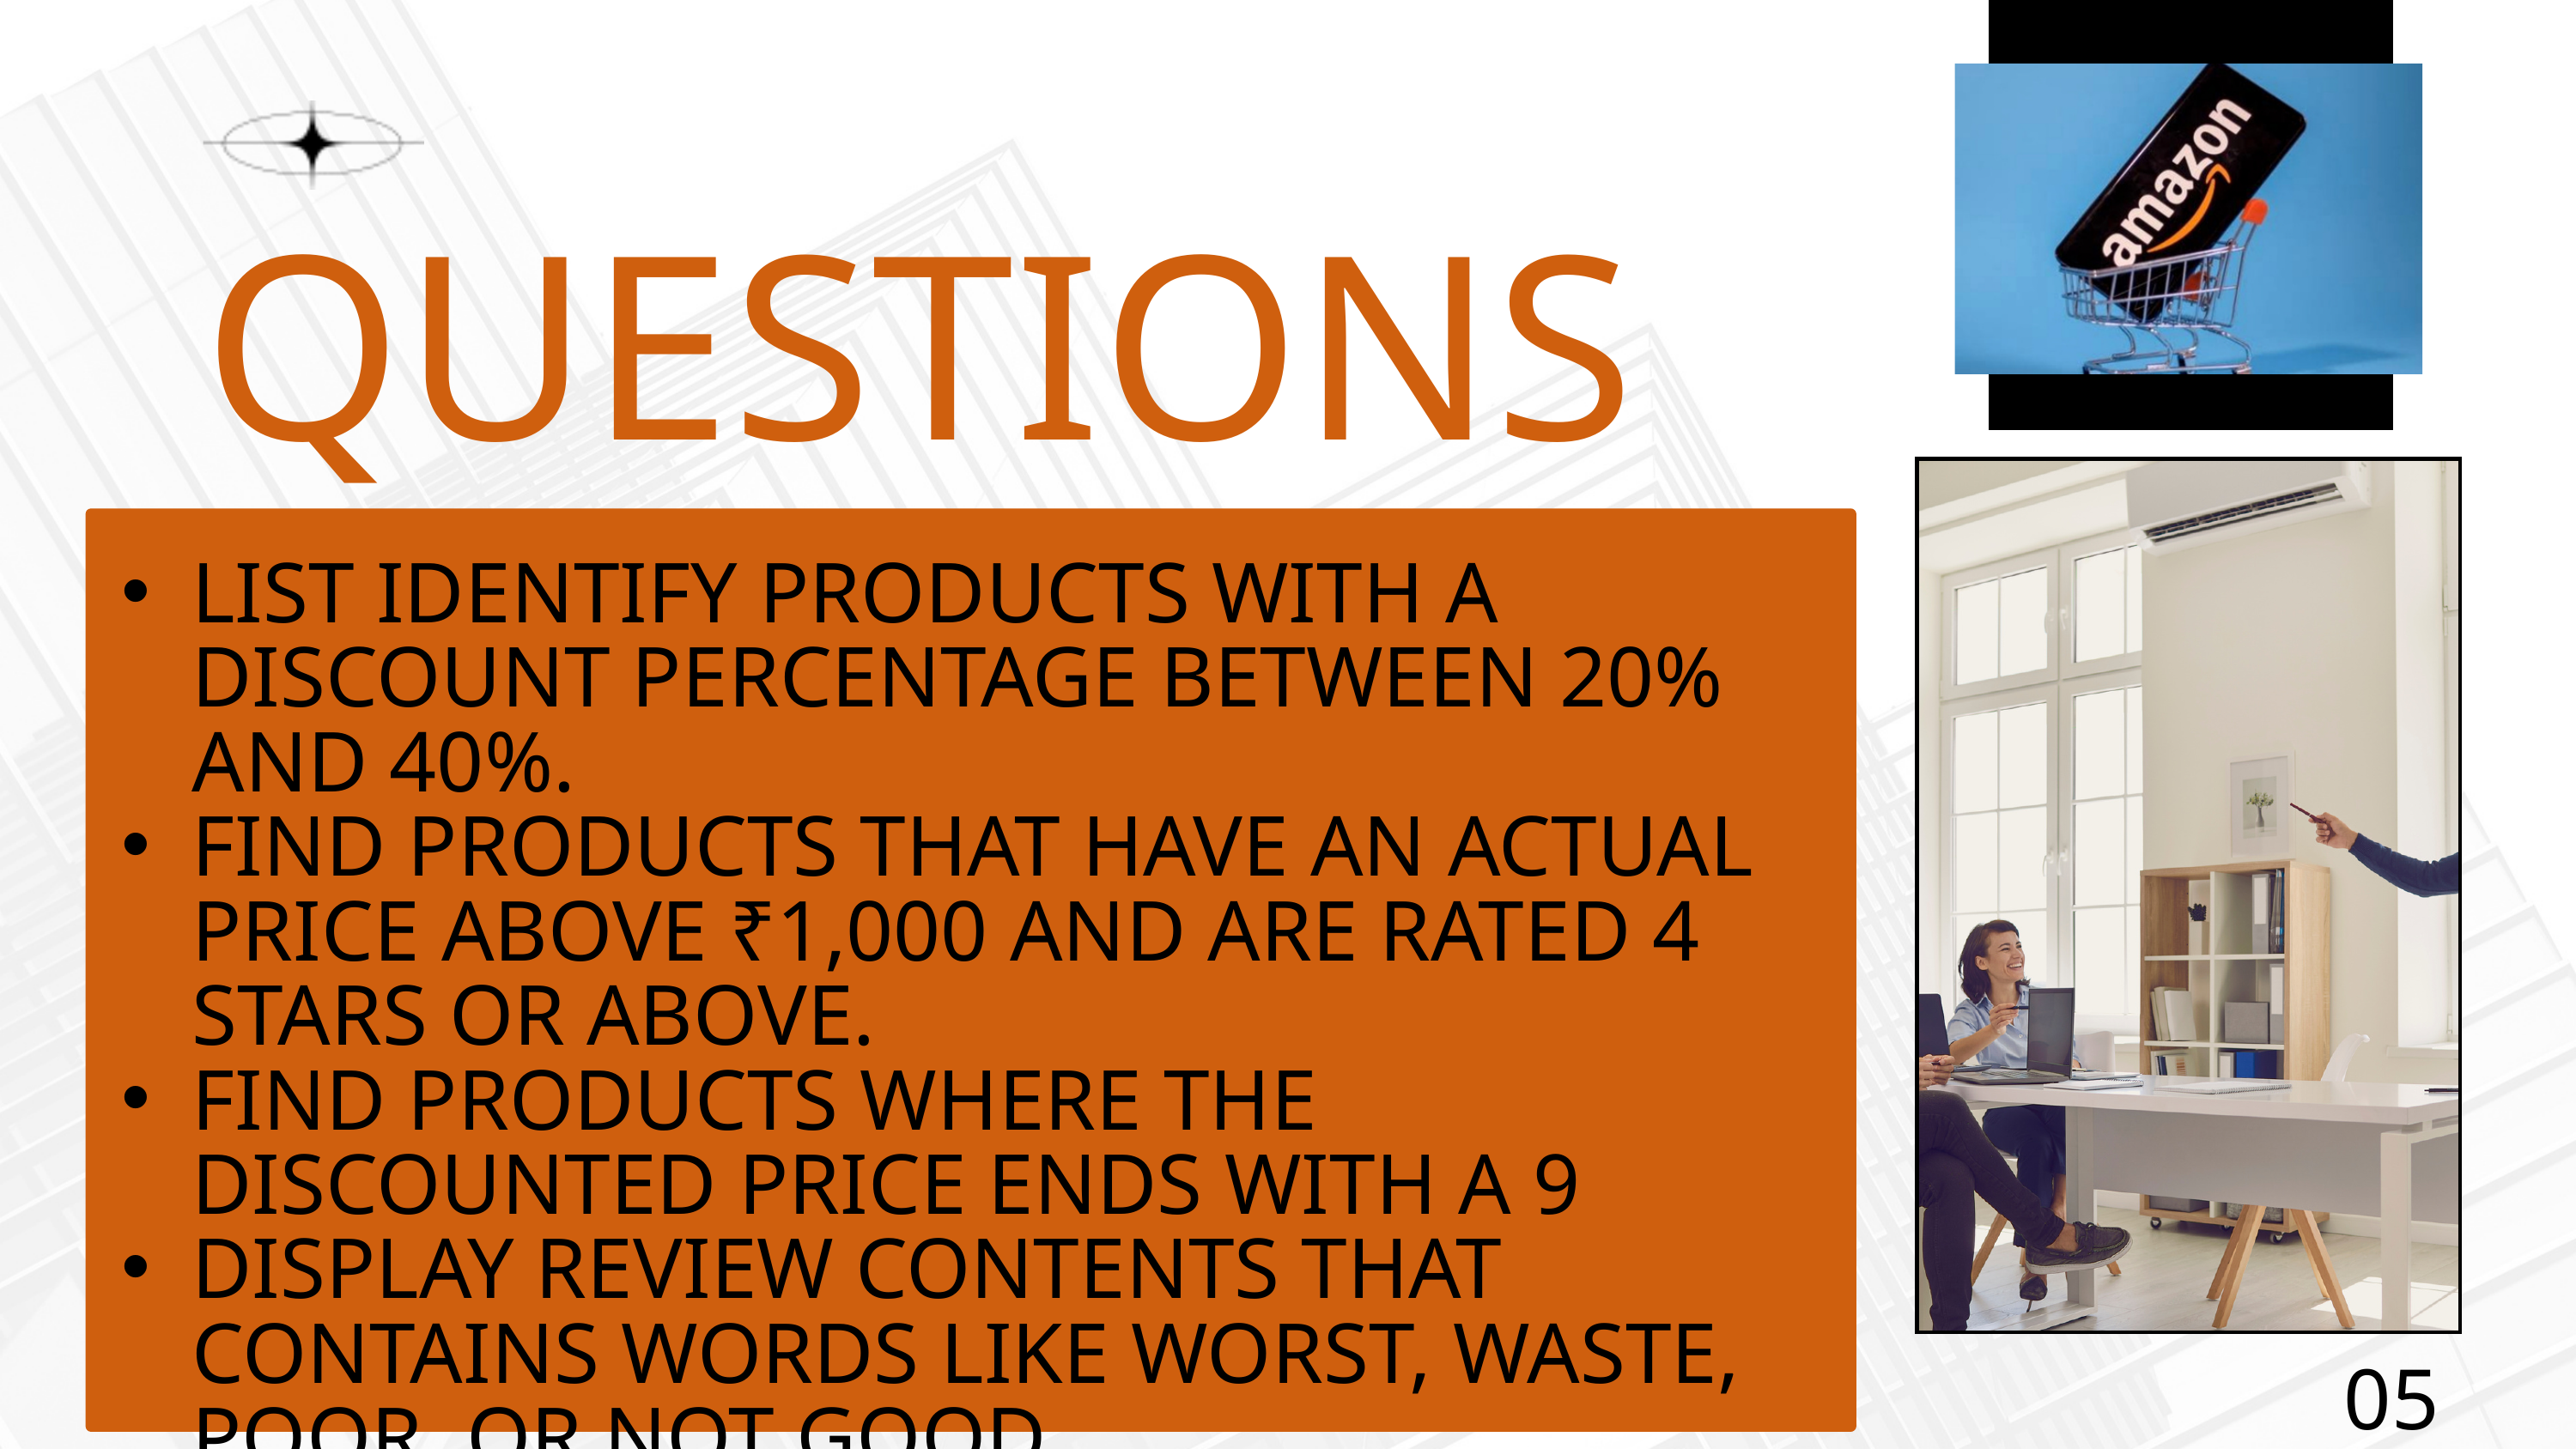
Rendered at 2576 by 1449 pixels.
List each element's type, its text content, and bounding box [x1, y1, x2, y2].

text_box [1987, 0, 2395, 433]
text_box [1954, 64, 1983, 374]
text_box [0, 0, 2576, 1449]
text_box LIST IDENTIFY PRODUCTS WITH A DISCOUNT PERCENTAGE BETWEEN 20% AND 40%. FIND PRODUCTS THAT HAVE AN ACTUAL PRICE ABOVE ₹1,000 AND ARE RATED 4 STARS OR ABOVE. FIND PRODUCTS WHERE THE DISCOUNTED PRICE ENDS WITH A 9 DISPLAY REVIEW CONTENTS THAT CONTAINS WORDS LIKE WORST, WASTE, POOR, OR NOT GOOD. LIST ALL PRODUCTS WHERE THE CATEGORY INCLUDES "ACCESSORIES." [51, 555, 1798, 1449]
text_box 05 [2343, 1361, 2445, 1446]
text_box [1917, 458, 2461, 1333]
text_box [85, 508, 1857, 1433]
text_box [2400, 64, 2423, 374]
text_box [203, 100, 424, 190]
text_box QUESTIONS [203, 230, 1710, 492]
